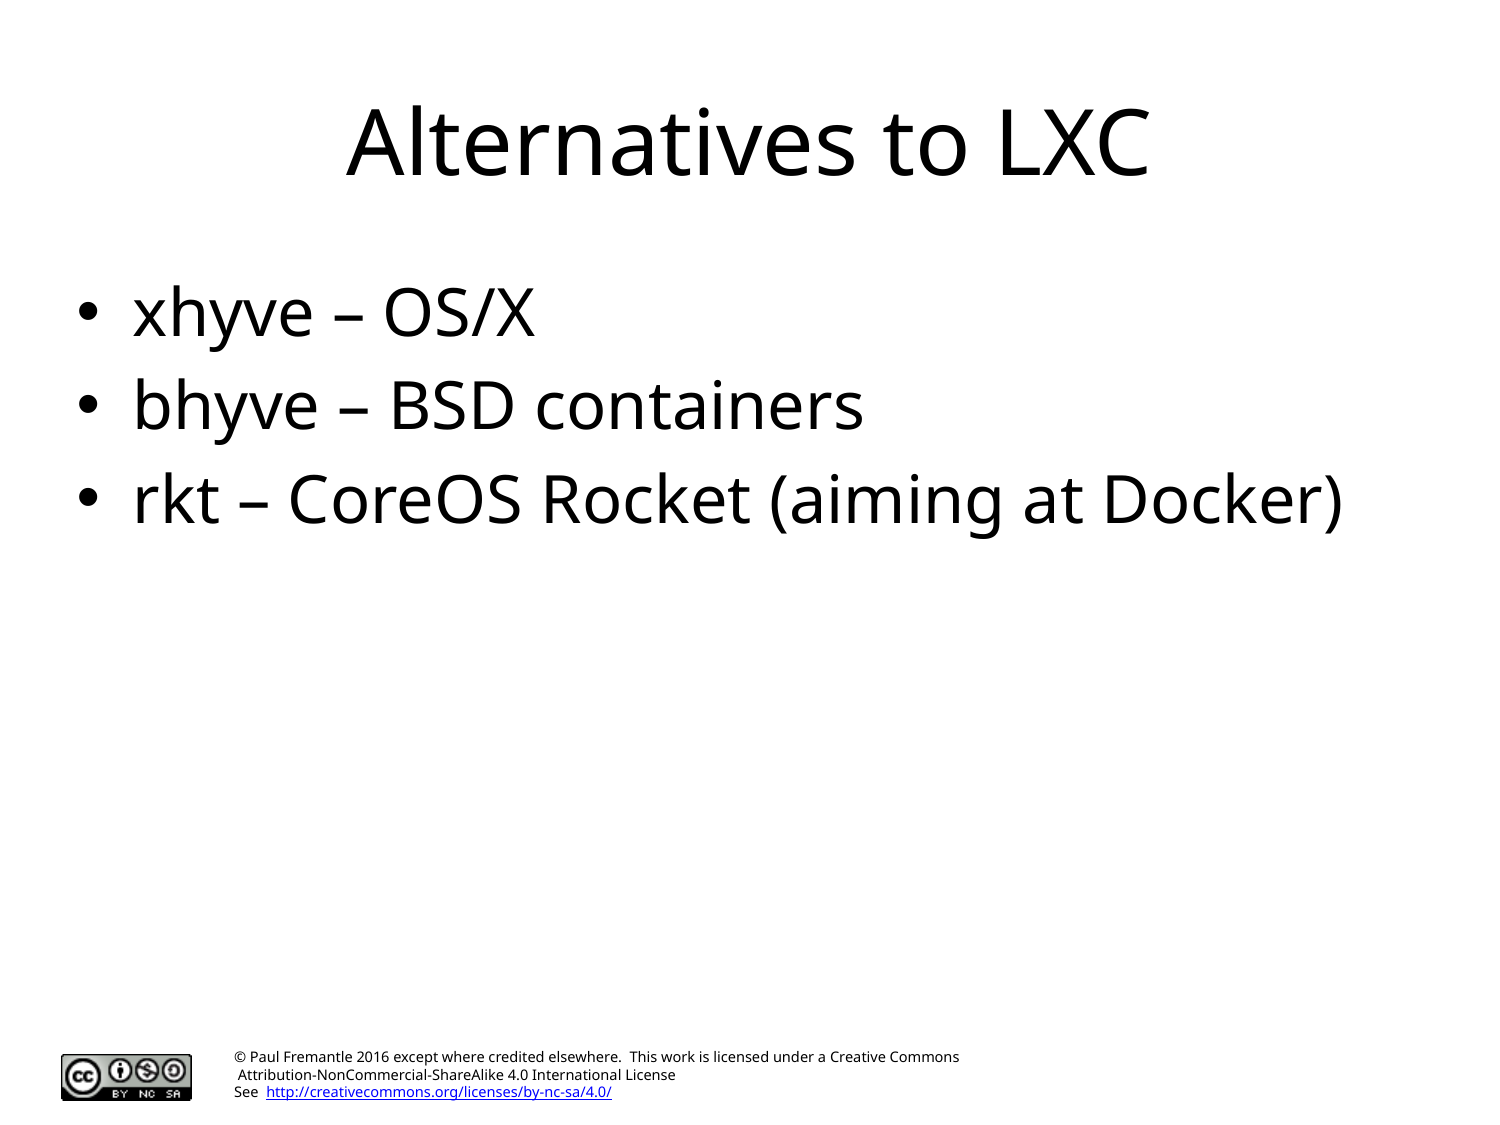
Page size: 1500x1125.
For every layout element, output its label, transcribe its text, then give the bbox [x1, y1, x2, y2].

title Alternatives to LXC [75, 45, 1425, 233]
picture [61, 1054, 192, 1101]
list xhyve – OS/X bhyve – BSD containers rkt – CoreOS Rocket (aiming at Docker) [61, 262, 1412, 1005]
